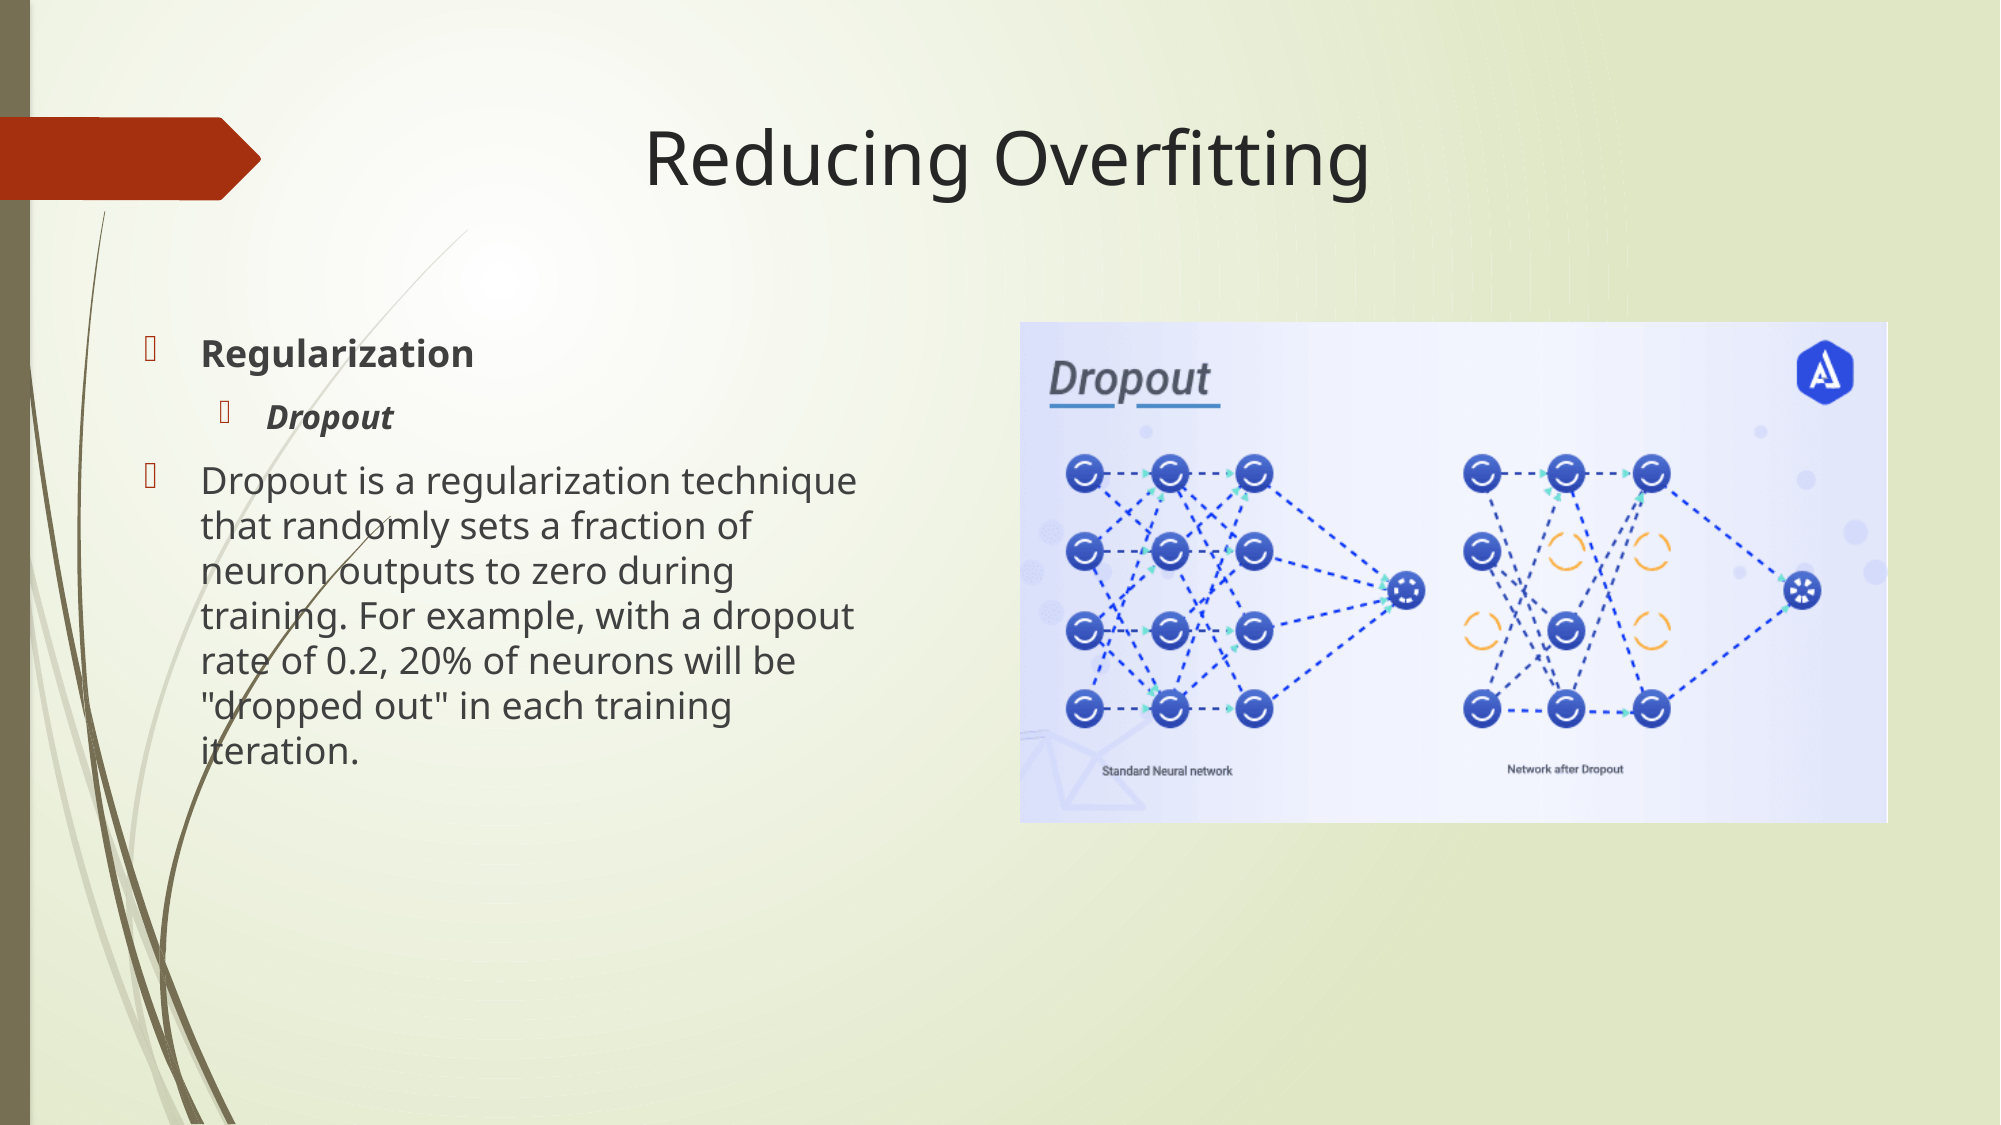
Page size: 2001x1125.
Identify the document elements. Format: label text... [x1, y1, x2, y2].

list Regularization Dropout Dropout is a regularization technique that randomly sets a fraction of neuron outputs to zero during training. For example, with a dropout rate of 0.2, 20% of neurons will be "dropped out" in each training iteration. [129, 322, 896, 1073]
picture [1020, 322, 1888, 824]
title Reducing Overfitting [129, 102, 1888, 278]
